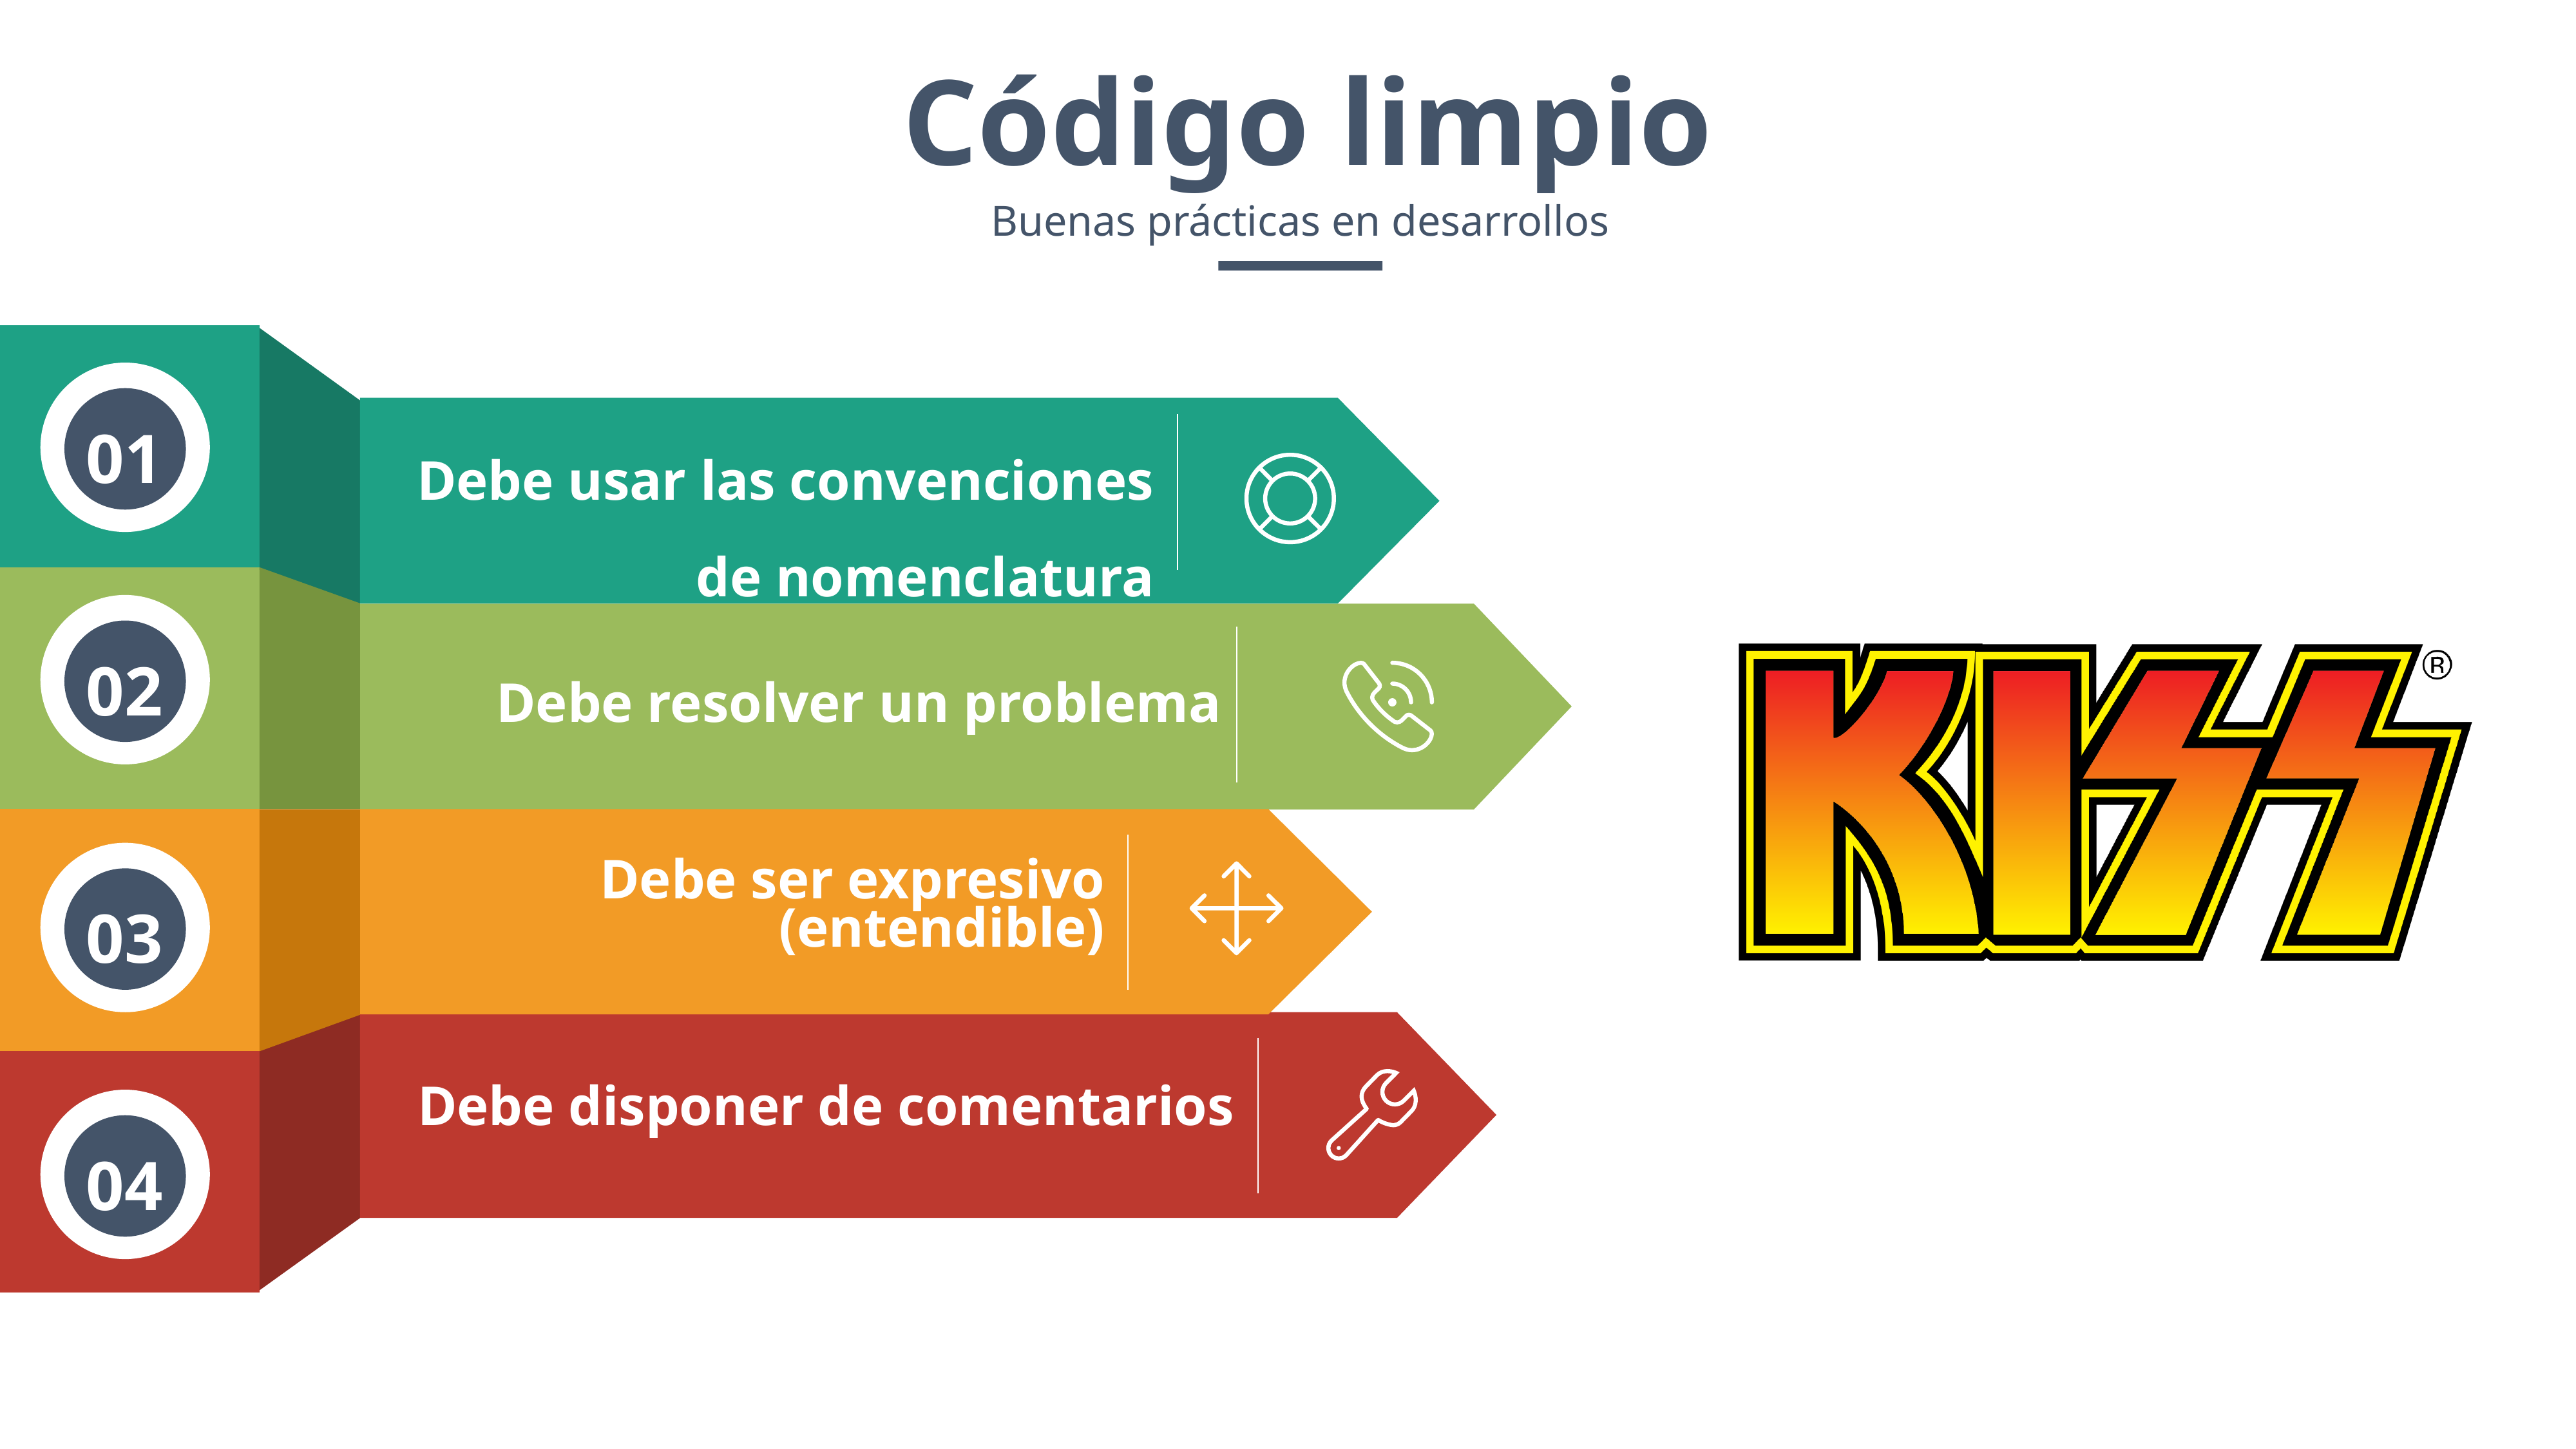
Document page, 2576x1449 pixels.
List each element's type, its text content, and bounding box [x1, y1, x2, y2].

text_box [259, 328, 359, 603]
text_box [259, 1016, 360, 1291]
text_box Debe resolver un problema [1237, 672, 1245, 745]
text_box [40, 842, 210, 1012]
text_box Debe ser expresivo (entendible) [361, 848, 1128, 970]
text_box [40, 594, 210, 764]
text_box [40, 1090, 210, 1260]
text_box [0, 325, 260, 567]
text_box [1326, 1068, 1418, 1161]
text_box [0, 810, 259, 1051]
text_box [360, 603, 1572, 810]
text_box Buenas prácticas en desarrollos [968, 173, 1633, 256]
text_box [1189, 861, 1284, 956]
text_box Debe resolver un problema [361, 672, 1236, 745]
text_box Debe disponer de comentarios [361, 1075, 1257, 1148]
picture [1715, 620, 2495, 985]
text_box Código limpio [893, 42, 1722, 193]
text_box [359, 397, 1440, 604]
text_box [1218, 261, 1383, 271]
text_box [0, 567, 259, 810]
text_box [1244, 452, 1336, 545]
text_box Debe usar las convenciones de nomenclatura [361, 402, 1178, 620]
text_box [360, 809, 1372, 1015]
text_box [359, 1012, 1497, 1218]
text_box [259, 567, 360, 810]
text_box [1342, 660, 1435, 753]
text_box [0, 1051, 260, 1293]
text_box [259, 810, 360, 1052]
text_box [40, 362, 210, 533]
